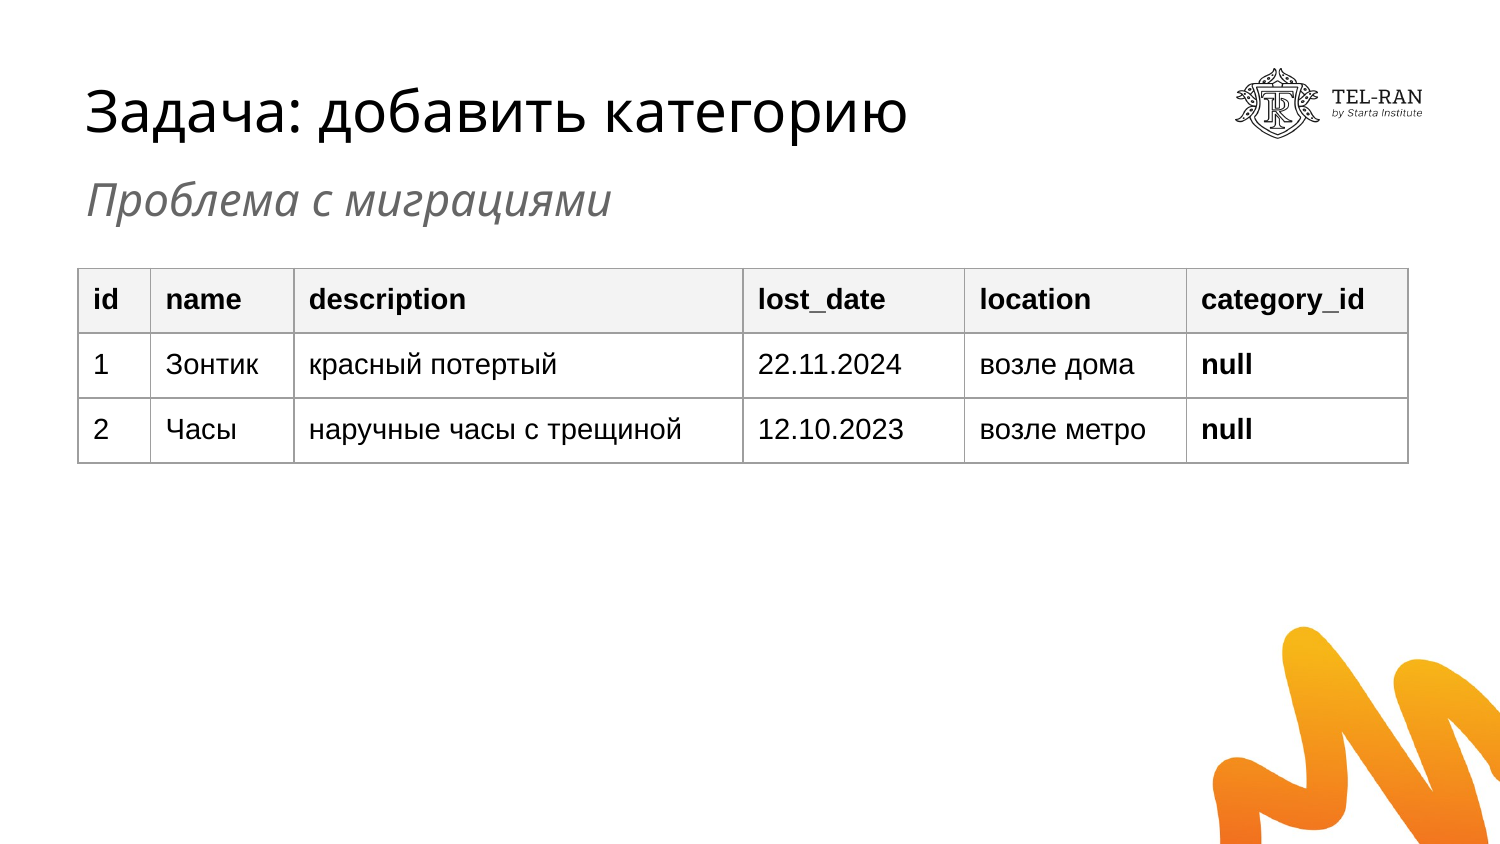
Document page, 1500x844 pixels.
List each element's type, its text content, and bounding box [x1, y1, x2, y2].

subtitle Проблема с миграциями [70, 155, 1237, 676]
table_header id [79, 269, 150, 332]
picture [1211, 625, 1500, 844]
table_header name [151, 269, 293, 332]
table_header category_id [1187, 269, 1407, 332]
table_cell Часы [151, 399, 293, 462]
table_cell наручные часы с трещиной [295, 399, 742, 462]
table_cell 1 [79, 334, 150, 397]
table_cell Зонтик [151, 334, 293, 397]
picture [1237, 68, 1422, 139]
table_header lost_date [744, 269, 964, 332]
table_cell возле метро [965, 399, 1186, 462]
table_cell null [1187, 334, 1407, 397]
table_cell возле дома [965, 334, 1186, 397]
table_cell null [1187, 399, 1407, 462]
table_cell 2 [79, 399, 150, 462]
table_header location [965, 269, 1186, 332]
table_cell 22.11.2024 [744, 334, 964, 397]
table_cell 12.10.2023 [744, 399, 964, 462]
table_header description [295, 269, 742, 332]
title Задача: добавить категорию [70, 59, 1237, 155]
table_cell красный потертый [295, 334, 742, 397]
